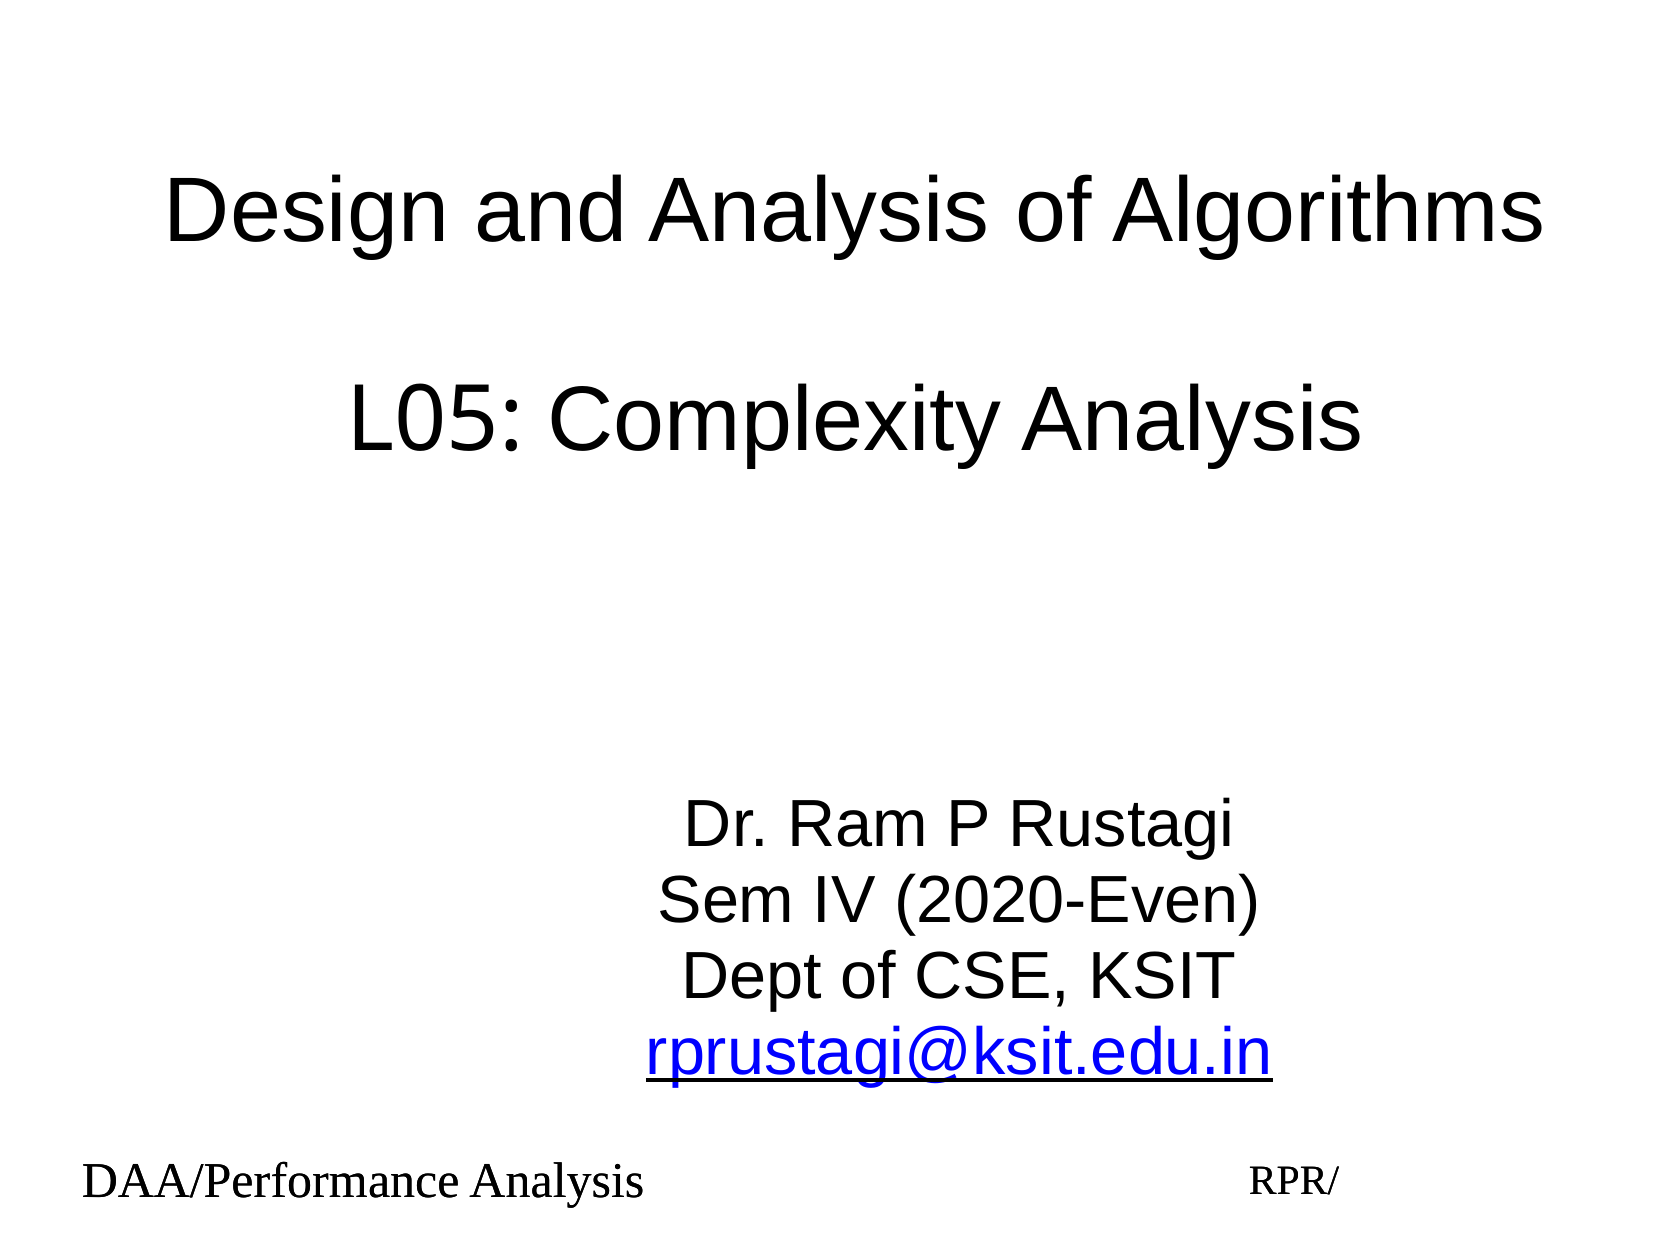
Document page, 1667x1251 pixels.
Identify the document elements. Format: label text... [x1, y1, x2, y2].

text_box DAA/Performance Analysis [66, 1139, 660, 1217]
list Dr. Ram P Rustagi Sem IV (2020-Even) Dept of CSE, KSIT rprustagi@ksit.edu.in [565, 705, 1353, 1124]
text_box RPR/ [1233, 1144, 1354, 1211]
title Design and Analysis of Algorithms L05: Complexity Analysis [123, 157, 1588, 694]
